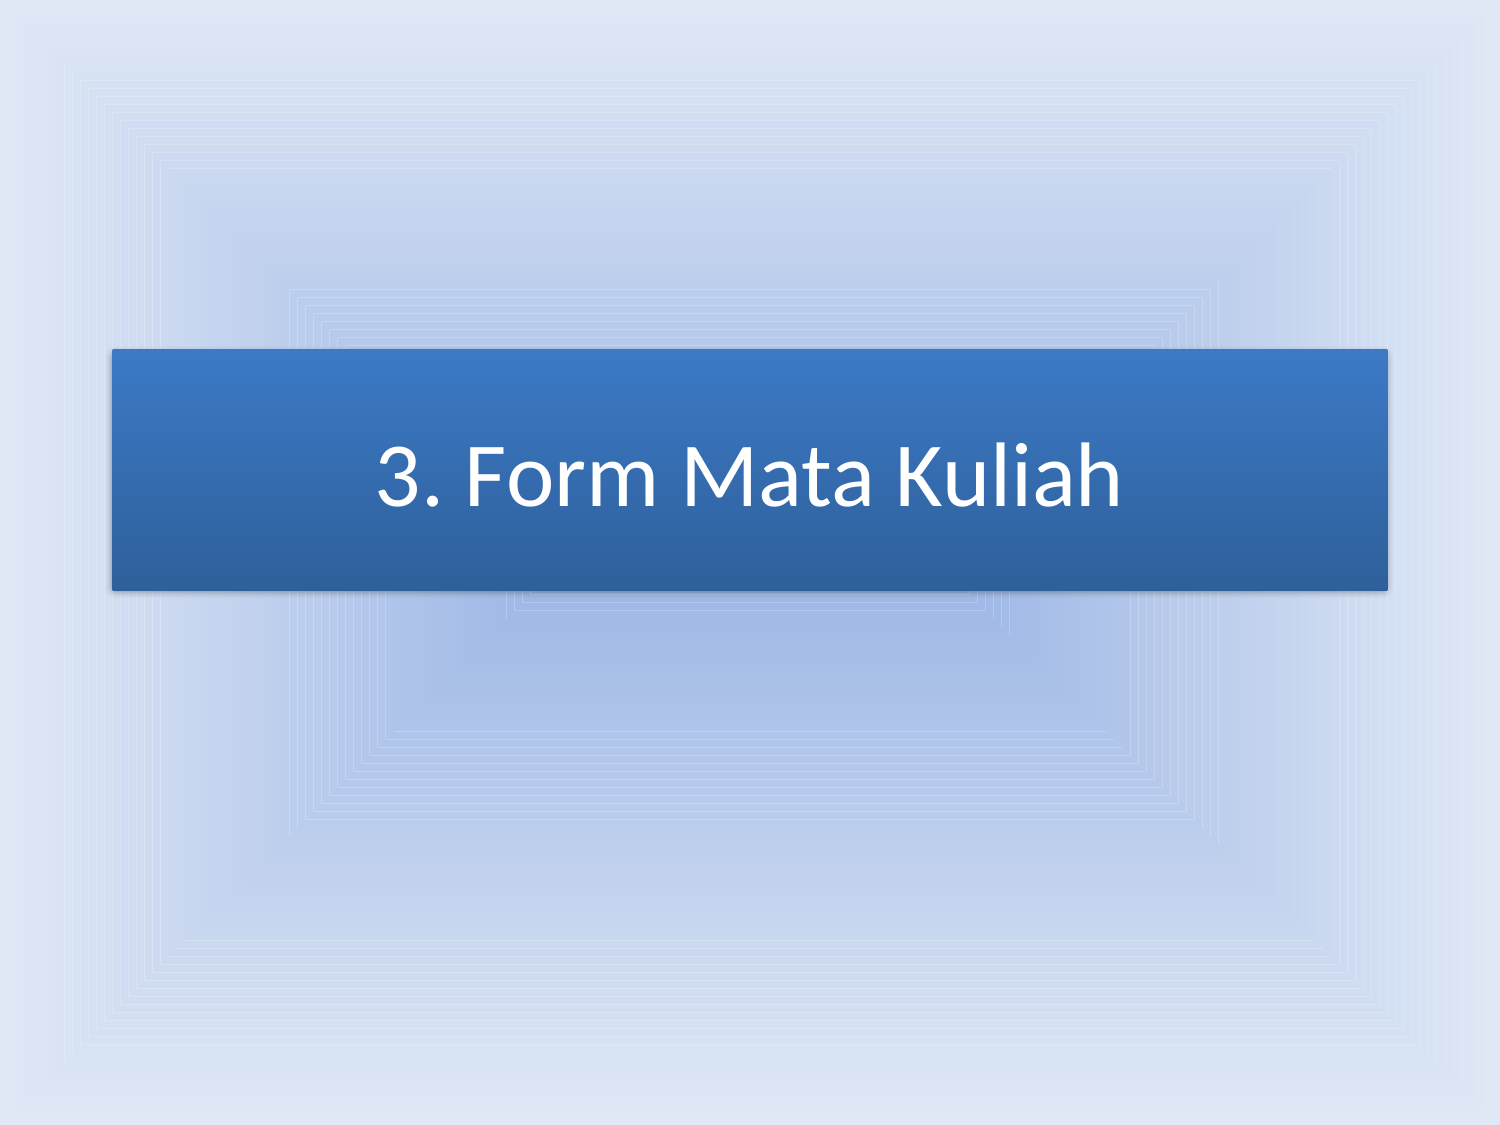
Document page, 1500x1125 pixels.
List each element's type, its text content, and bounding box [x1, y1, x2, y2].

title 3. Form Mata Kuliah [112, 349, 1388, 591]
